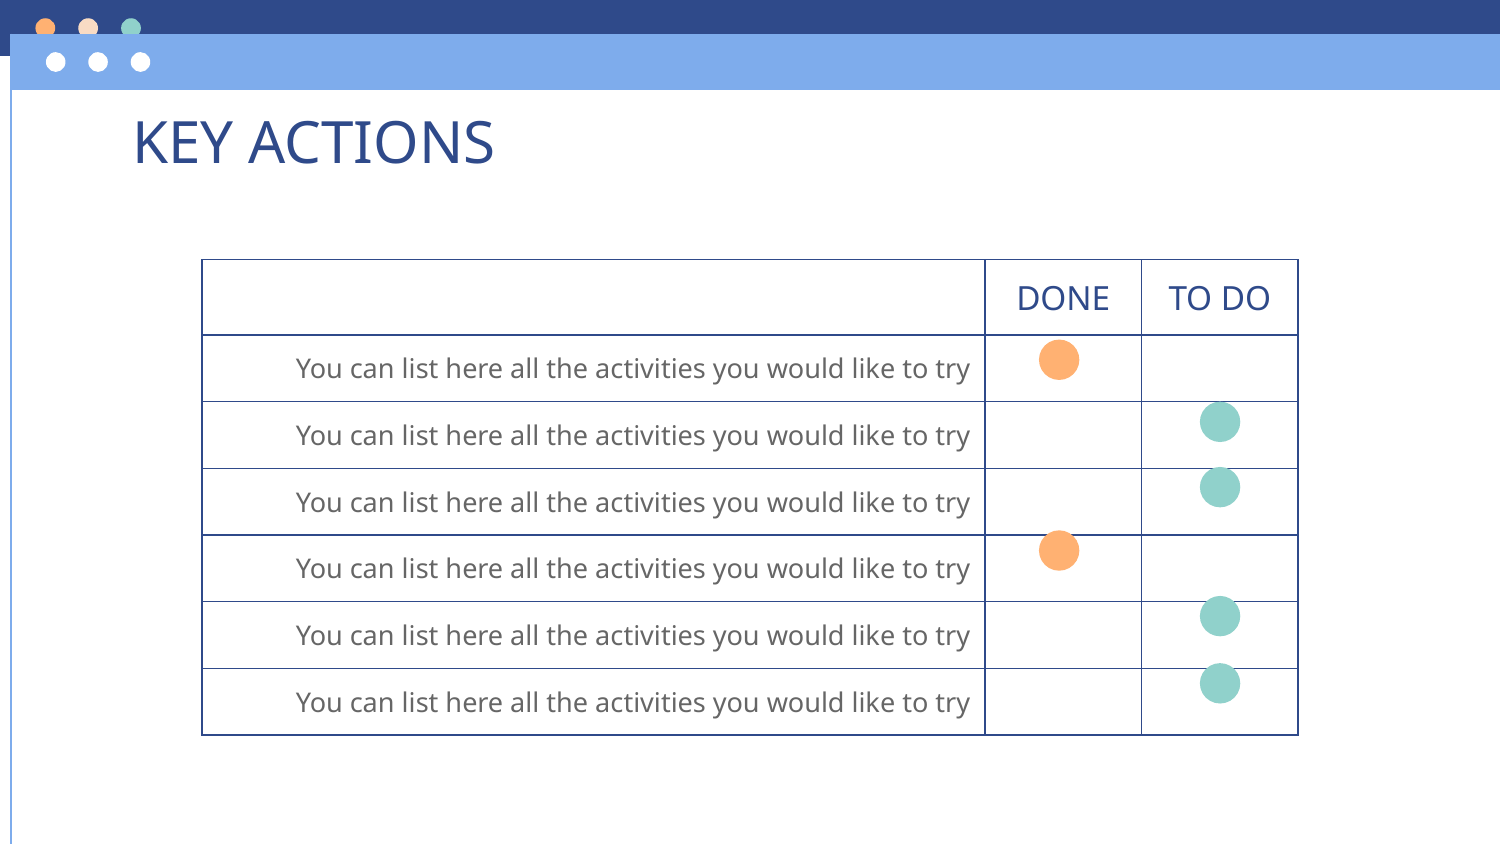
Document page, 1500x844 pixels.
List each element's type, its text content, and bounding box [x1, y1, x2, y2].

text_box [1038, 339, 1080, 380]
table_header [203, 260, 984, 334]
table_cell You can list here all the activities you would like to try [203, 669, 984, 734]
table_cell [986, 469, 1141, 534]
table_cell [986, 536, 1141, 601]
table_header TO DO [1142, 260, 1297, 334]
table_cell [1142, 469, 1297, 534]
table_cell You can list here all the activities you would like to try [203, 402, 984, 468]
table_cell You can list here all the activities you would like to try [203, 336, 984, 401]
table_cell [986, 669, 1141, 734]
table_cell [1142, 402, 1297, 468]
table_cell You can list here all the activities you would like to try [203, 602, 984, 668]
text_box [1199, 401, 1241, 443]
text_box [1199, 466, 1241, 508]
table_cell [1142, 602, 1297, 668]
text_box [1199, 663, 1241, 704]
table_cell You can list here all the activities you would like to try [203, 536, 984, 601]
table_cell [986, 336, 1141, 401]
table_cell [986, 402, 1141, 468]
text_box [1199, 595, 1241, 637]
table_cell [986, 602, 1141, 668]
table_cell [1142, 536, 1297, 601]
text_box [1038, 530, 1080, 571]
table_header DONE [986, 260, 1141, 334]
title KEY ACTIONS [117, 90, 1383, 167]
table_cell [1142, 336, 1297, 401]
table_cell You can list here all the activities you would like to try [203, 469, 984, 534]
table_cell [1142, 669, 1297, 734]
